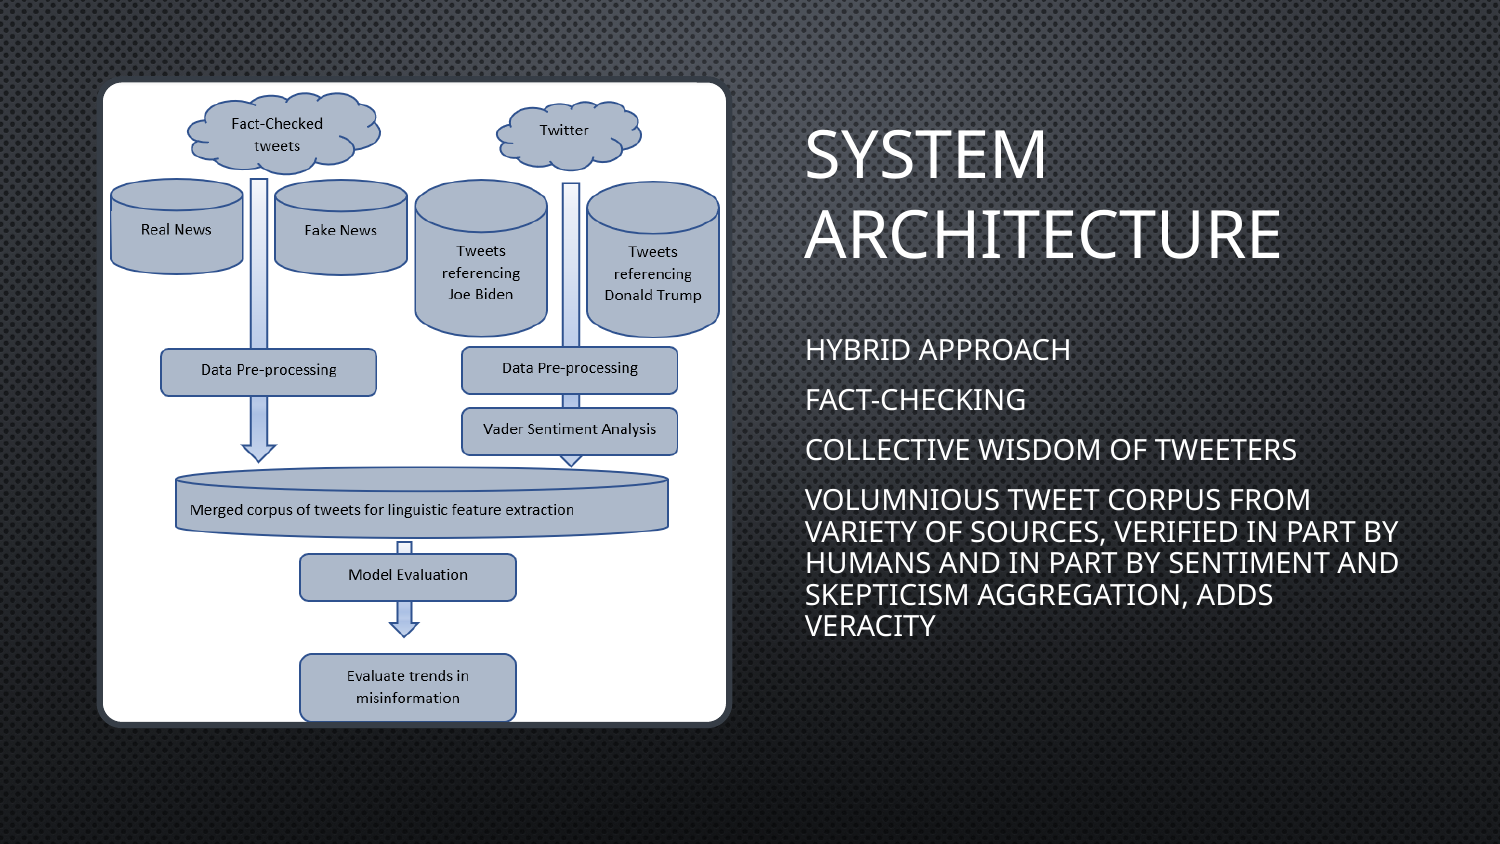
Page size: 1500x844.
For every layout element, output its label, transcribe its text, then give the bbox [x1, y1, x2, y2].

text_box System architecture [789, 75, 1421, 310]
text_box HYBRID APPROACH FACT-CHECKING COLLECTIVE WISDOM OF TWEETERS VOLUMNIOUS TWEET CORPUS FROM VARIETY OF SOURCES, VERIFIED IN PART BY HUMANS AND IN PART BY SENTIMENT AND SKEPTICISM AGGREGATION, ADDS VERACITY [789, 328, 1421, 724]
picture [99, 79, 730, 726]
